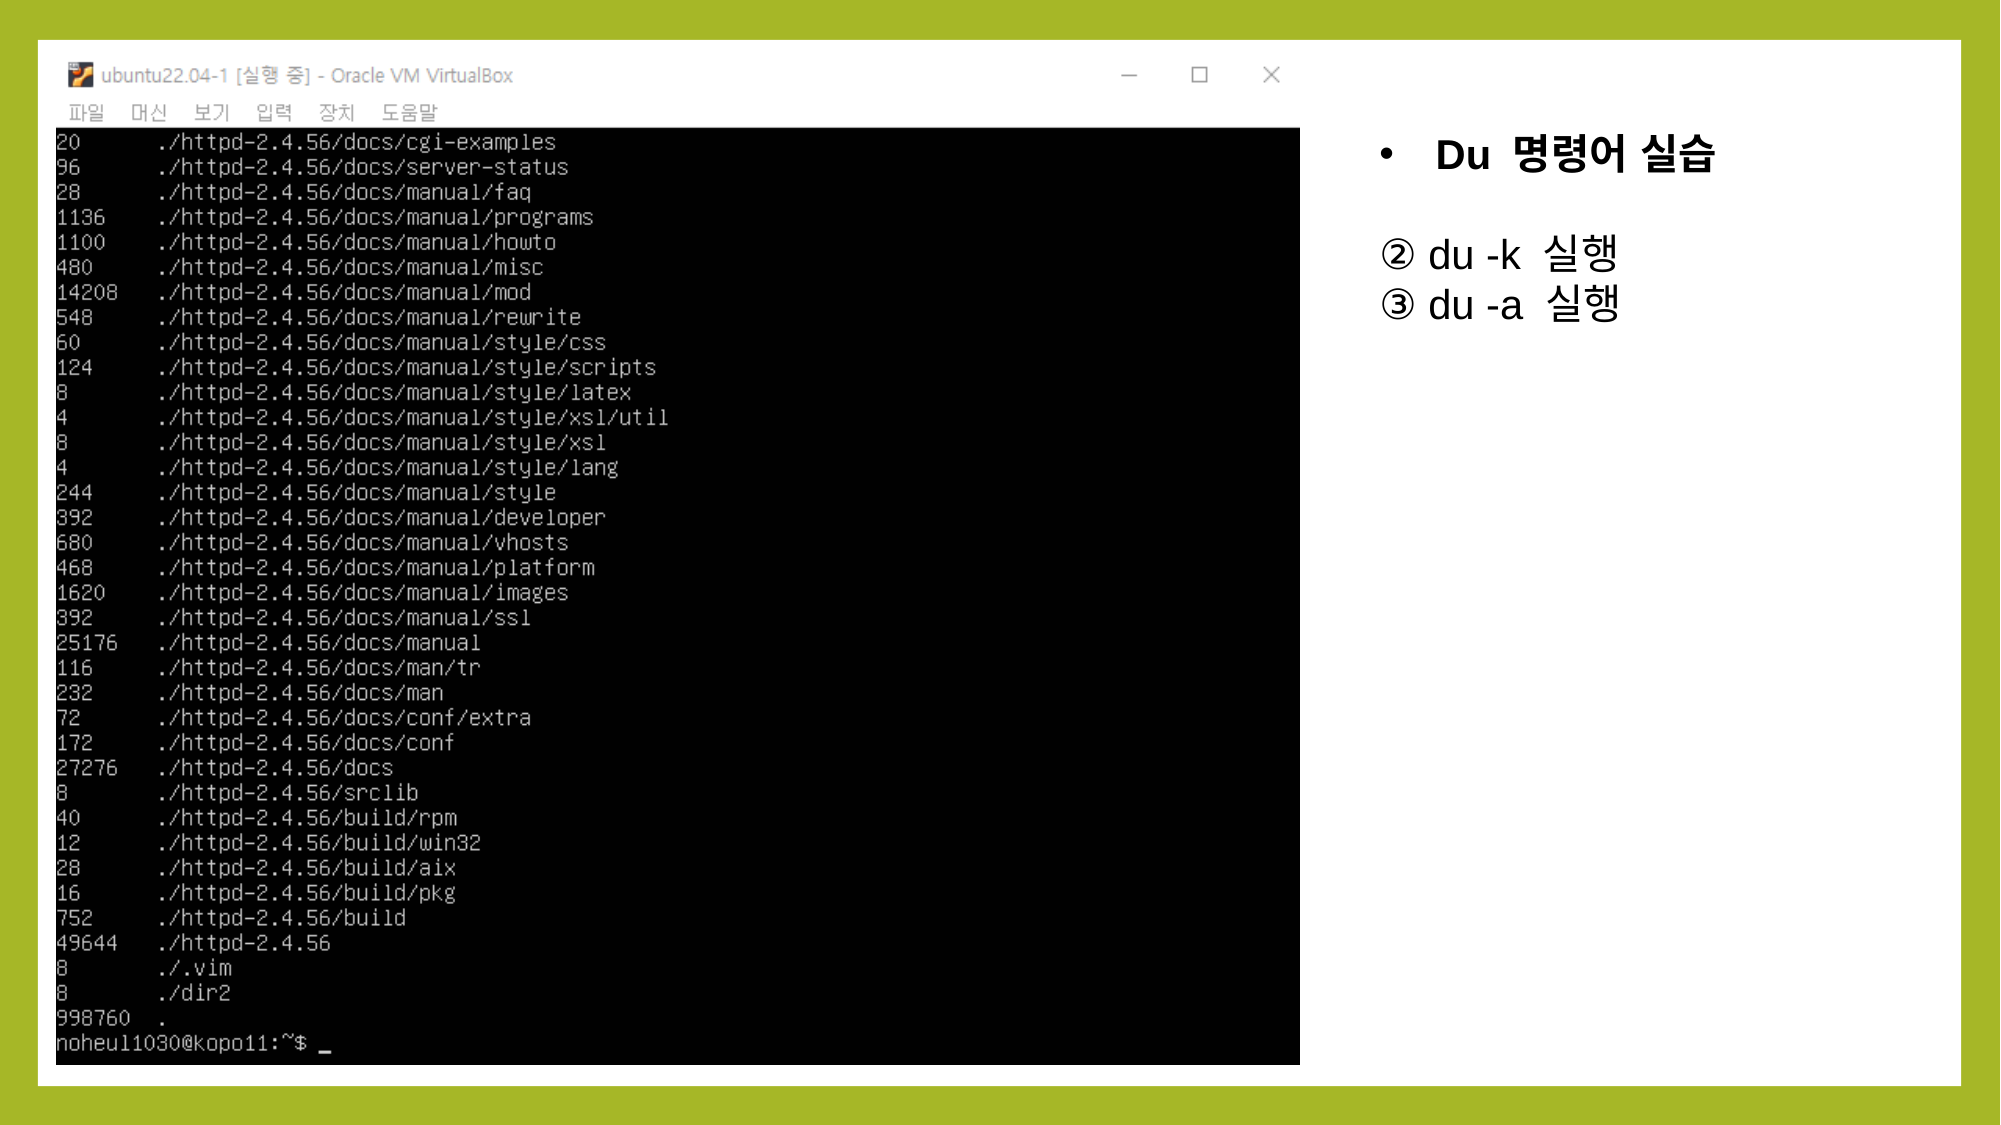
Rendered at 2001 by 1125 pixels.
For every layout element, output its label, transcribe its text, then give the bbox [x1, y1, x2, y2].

picture [56, 53, 1300, 1065]
text_box Du 명령어 실습 ② du -k 실행 ③ du -a 실행 [1364, 120, 1775, 386]
